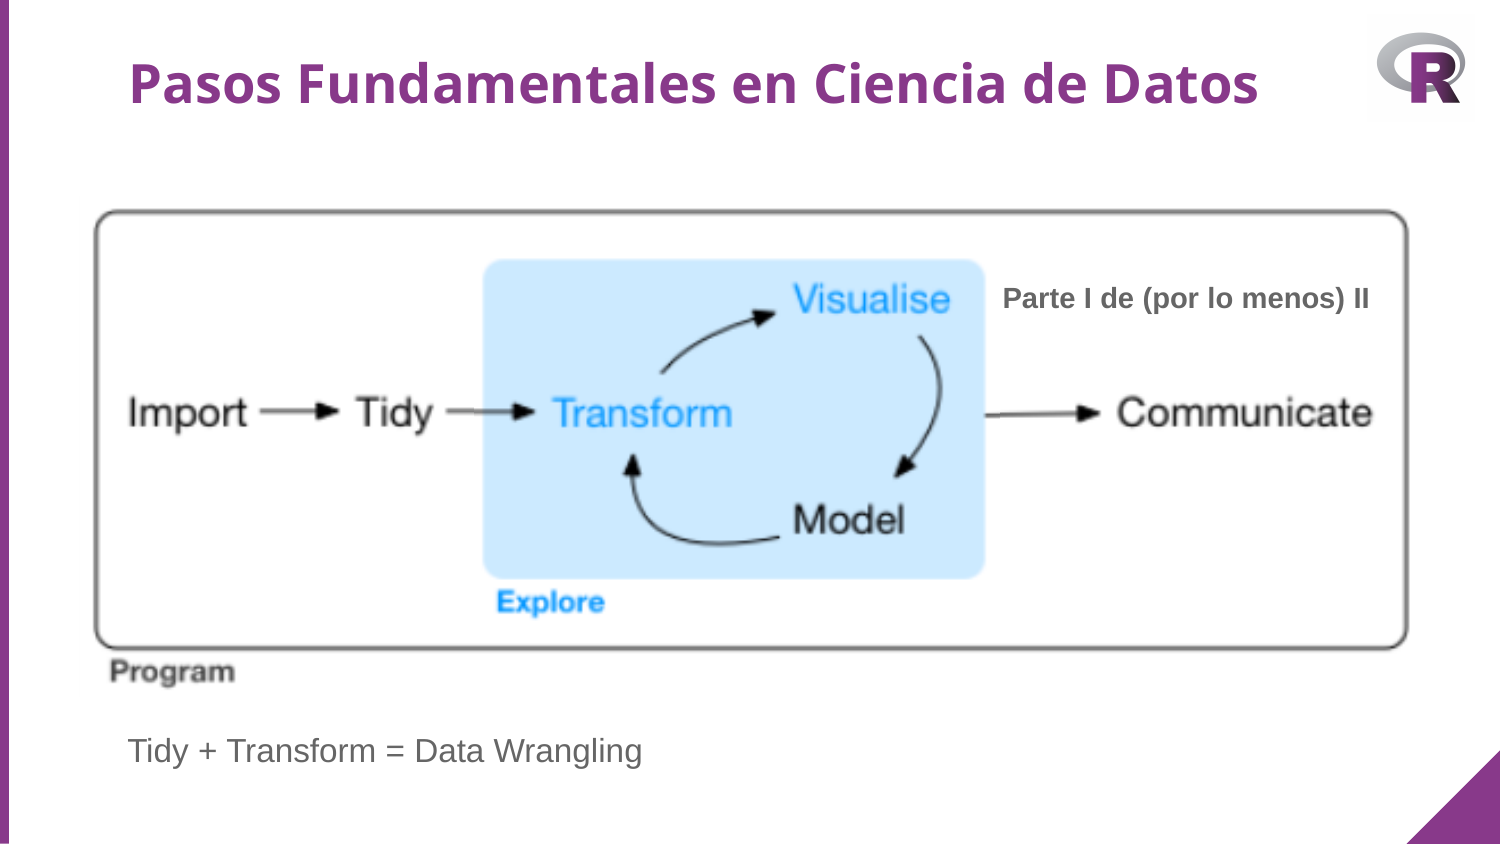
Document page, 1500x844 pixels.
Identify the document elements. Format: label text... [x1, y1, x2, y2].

picture [78, 196, 1428, 698]
picture [1367, 14, 1475, 122]
text_box Tidy + Transform = Data Wrangling [112, 721, 875, 777]
title Pasos Fundamentales en Ciencia de Datos [113, 34, 1300, 175]
